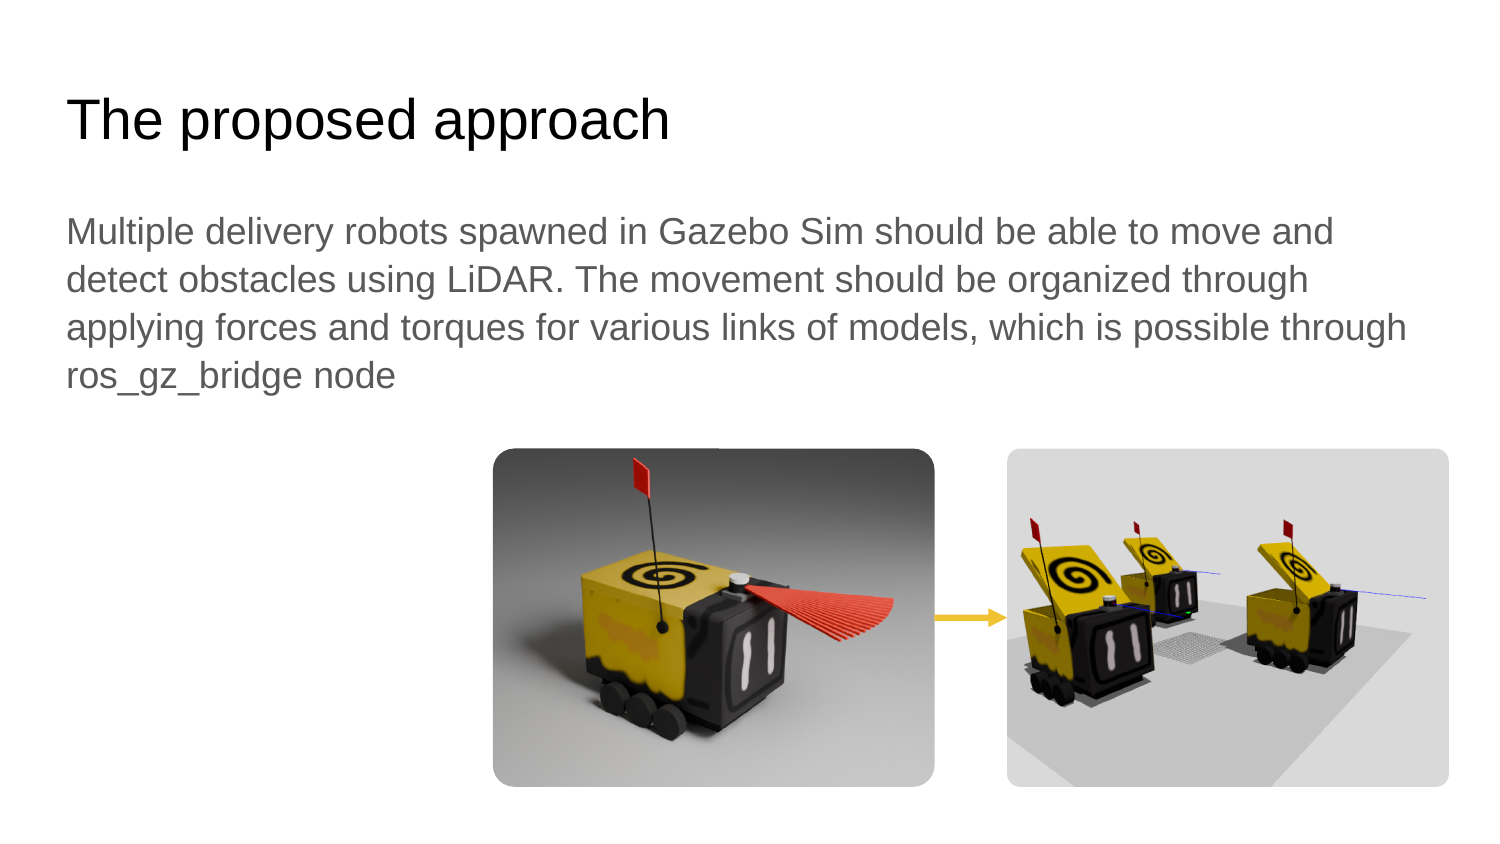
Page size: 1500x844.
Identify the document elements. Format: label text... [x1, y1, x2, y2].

list Multiple delivery robots spawned in Gazebo Sim should be able to move and detect obstacles using LiDAR. The movement should be organized through applying forces and torques for various links of models, which is possible through ros_gz_bridge node [51, 189, 1449, 750]
picture [492, 448, 935, 787]
picture [1006, 448, 1450, 788]
title The proposed approach [51, 72, 1449, 167]
